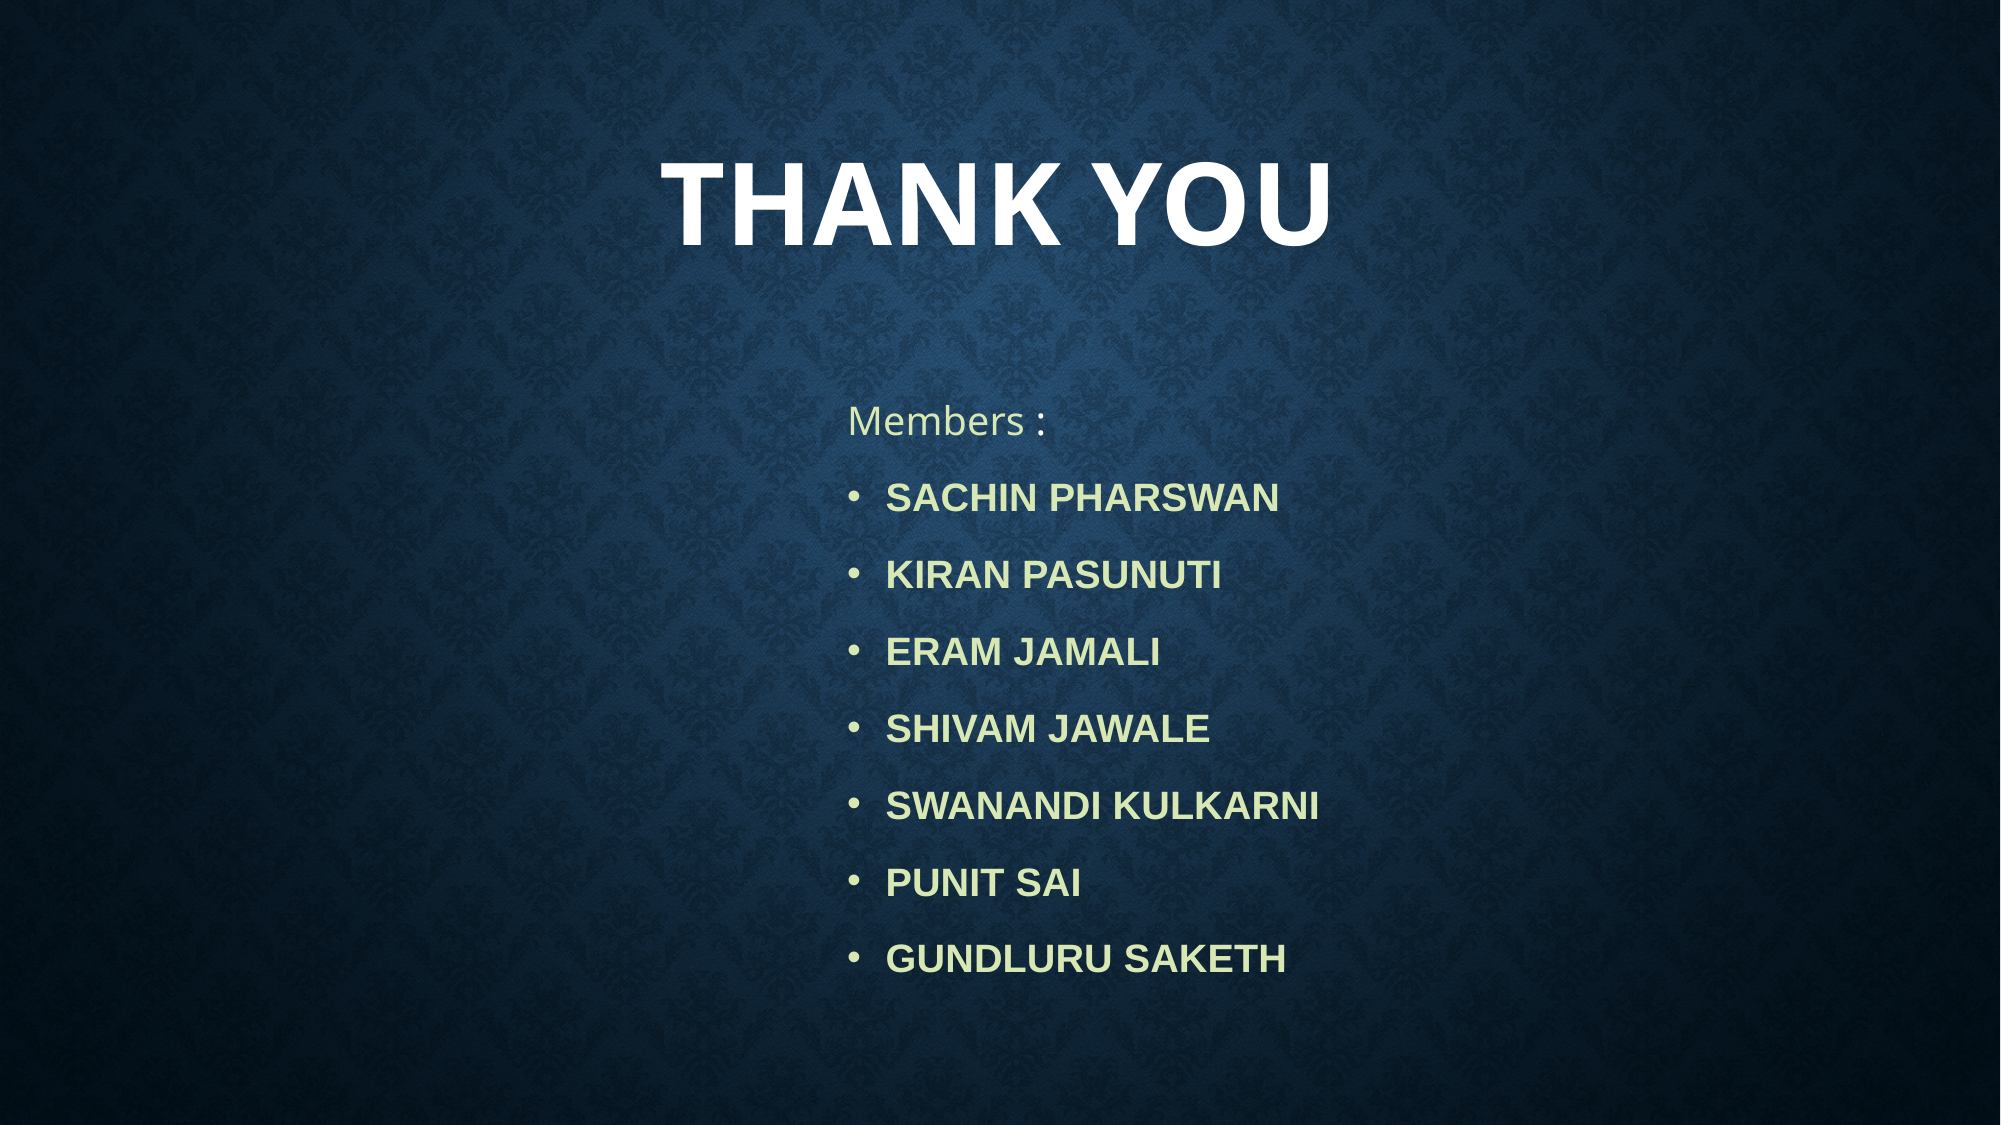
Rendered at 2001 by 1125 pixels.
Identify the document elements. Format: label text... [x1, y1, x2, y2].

list Members : SACHIN PHARSWAN KIRAN PASUNUTI ERAM JAMALI SHIVAM JAWALE SWANANDI KULKARNI PUNIT SAI GUNDLURU SAKETH [832, 378, 1342, 1025]
title Thank You [149, 99, 1849, 318]
